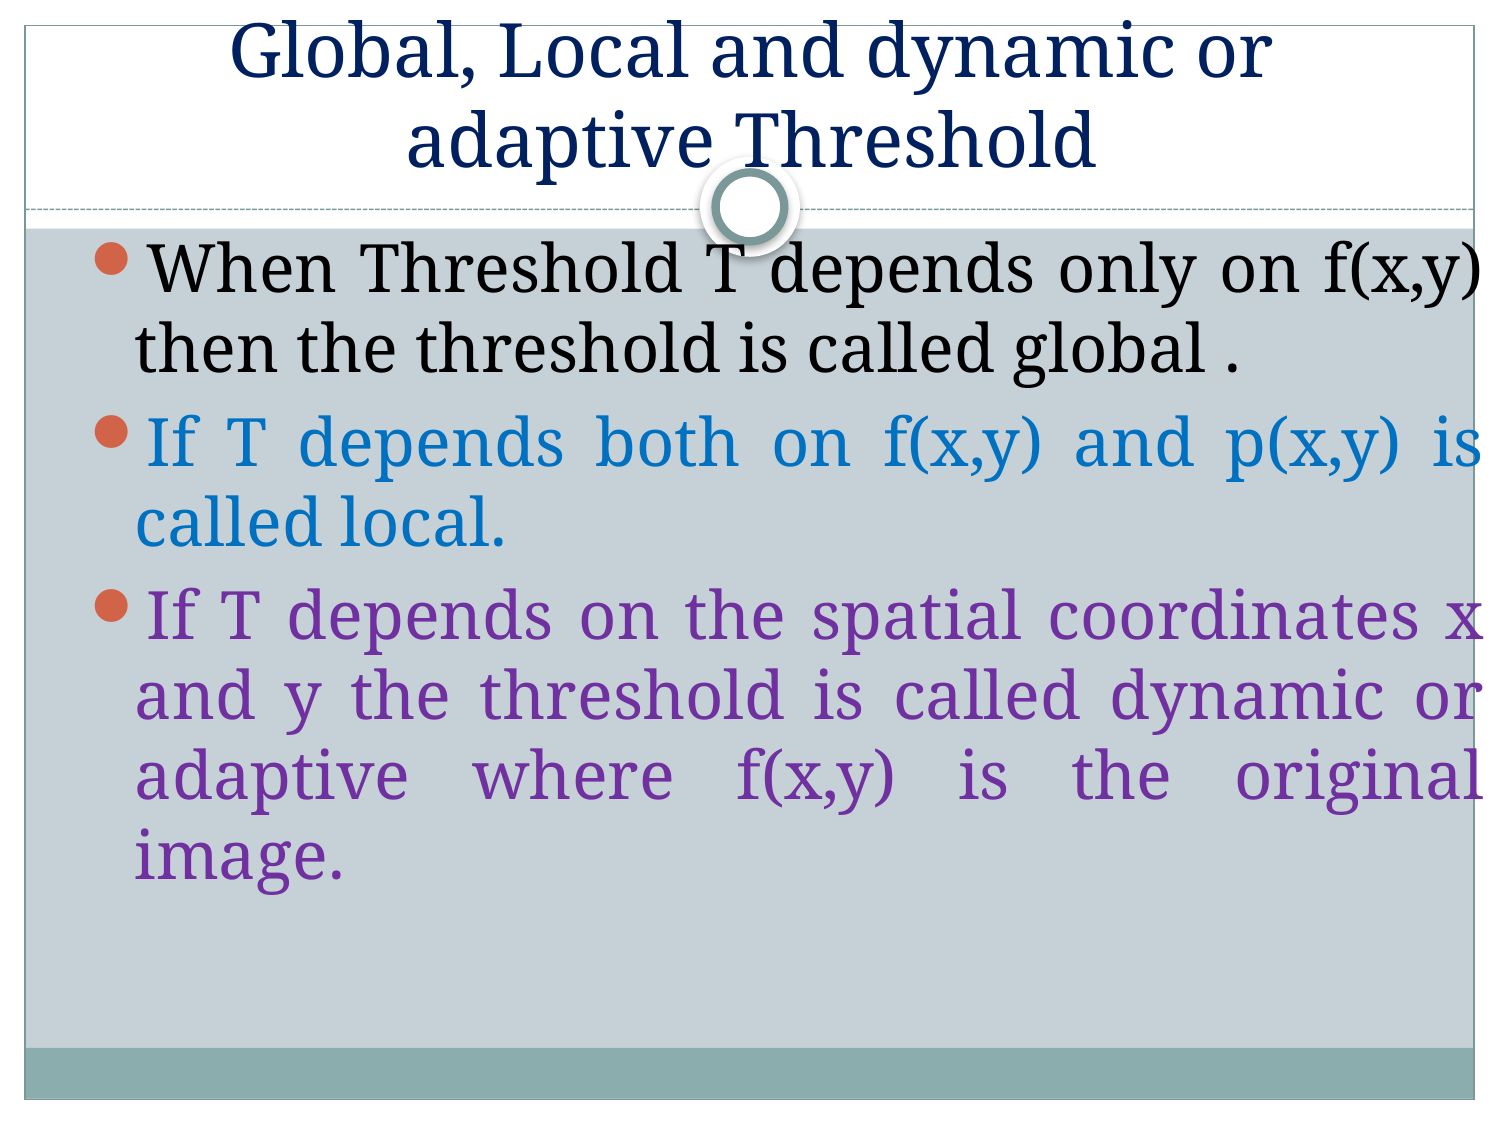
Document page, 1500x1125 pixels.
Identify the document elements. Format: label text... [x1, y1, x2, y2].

list When Threshold T depends only on f(x,y) then the threshold is called global . If T depends both on f(x,y) and p(x,y) is called local. If T depends on the spatial coordinates x and y the threshold is called dynamic or adaptive where f(x,y) is the original image. [74, 218, 1500, 1125]
title Global, Local and dynamic or adaptive Threshold [51, 64, 1453, 190]
